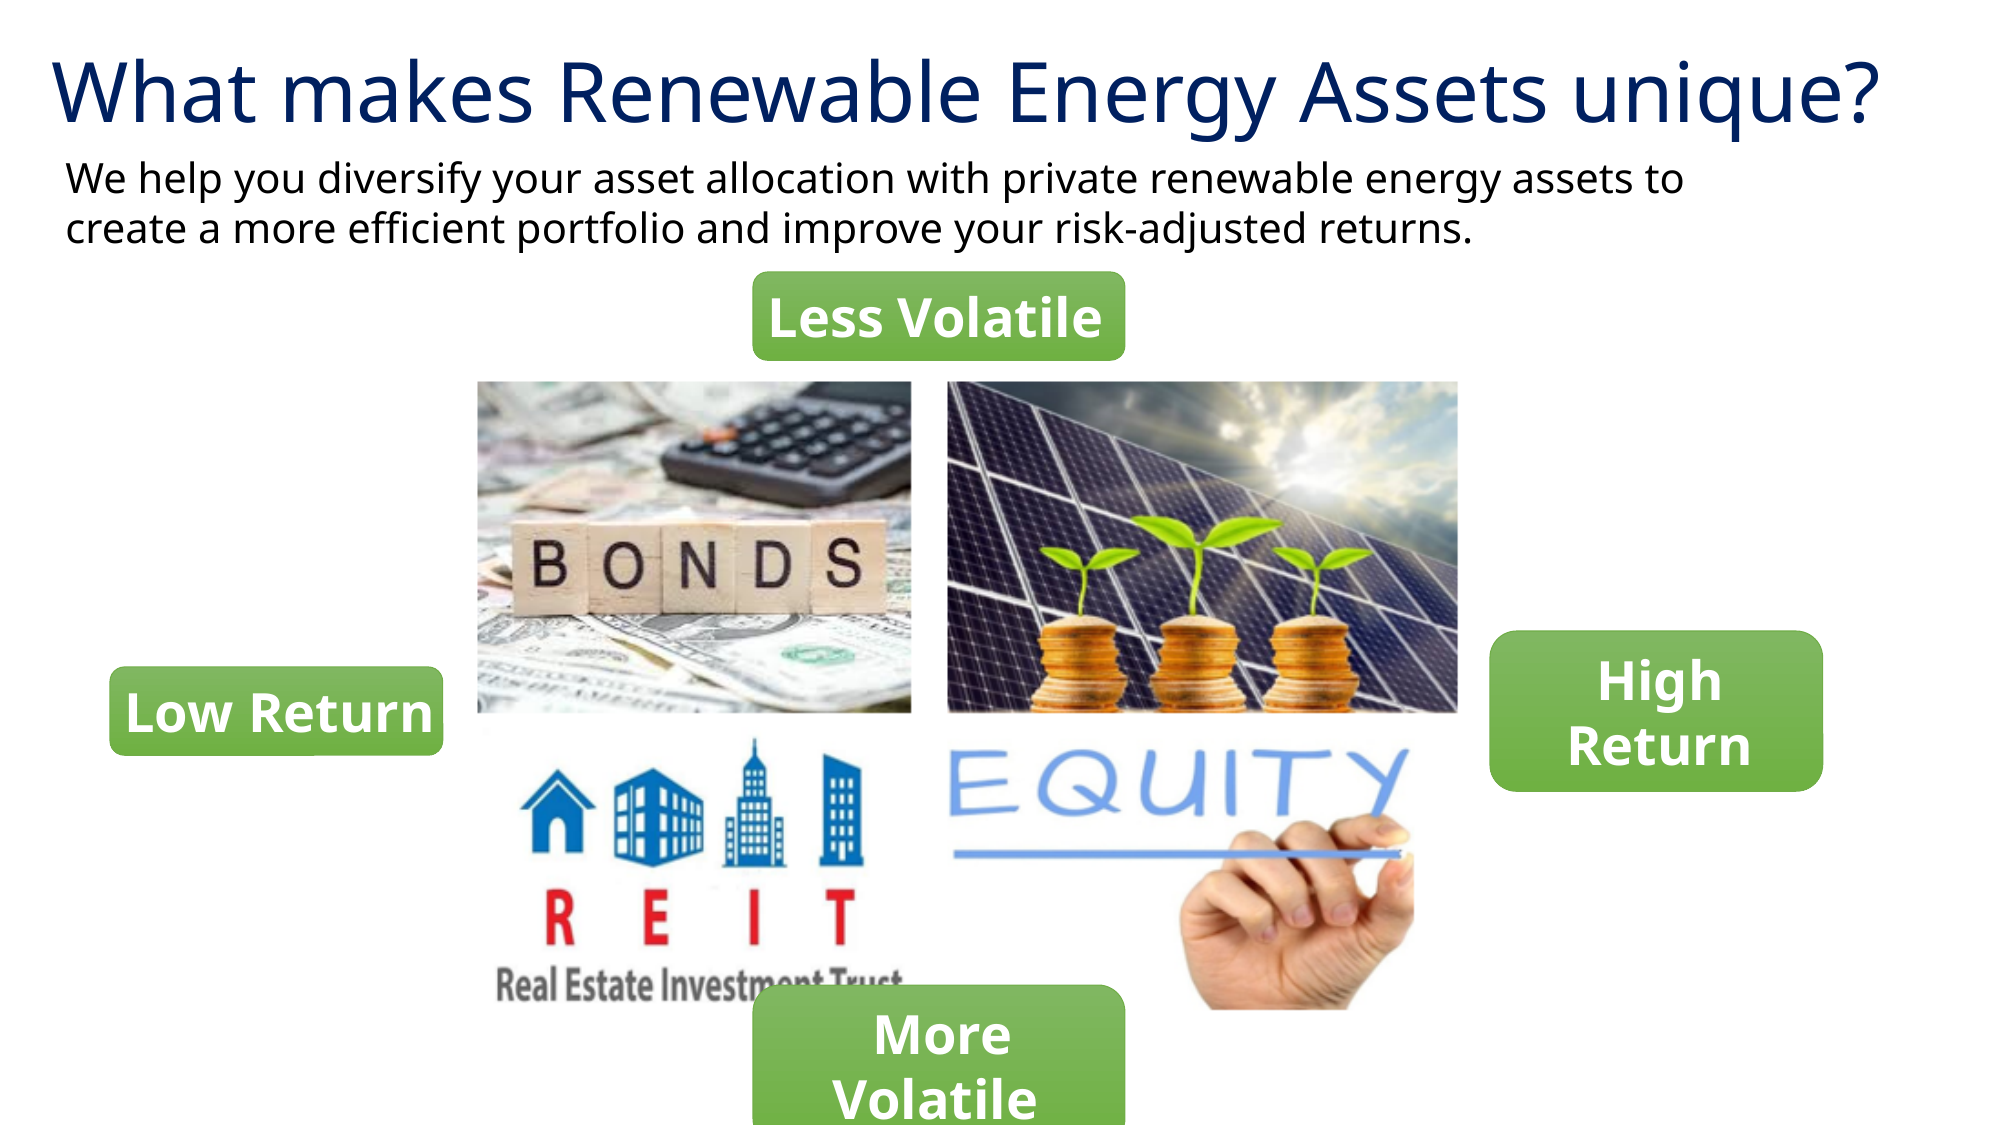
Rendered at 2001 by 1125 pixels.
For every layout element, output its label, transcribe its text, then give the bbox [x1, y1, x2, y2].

text_box High Return [1489, 630, 1824, 792]
text_box More Volatile [752, 1014, 1126, 1125]
text_box What makes Renewable Energy Assets unique? [37, 32, 1963, 147]
text_box Less Volatile [752, 271, 1126, 361]
text_box Low Return [109, 666, 444, 756]
picture [467, 371, 1469, 1014]
text_box We help you diversify your asset allocation with private renewable energy assets to create a more efficient portfolio and improve your risk-adjusted returns. [50, 144, 1781, 260]
